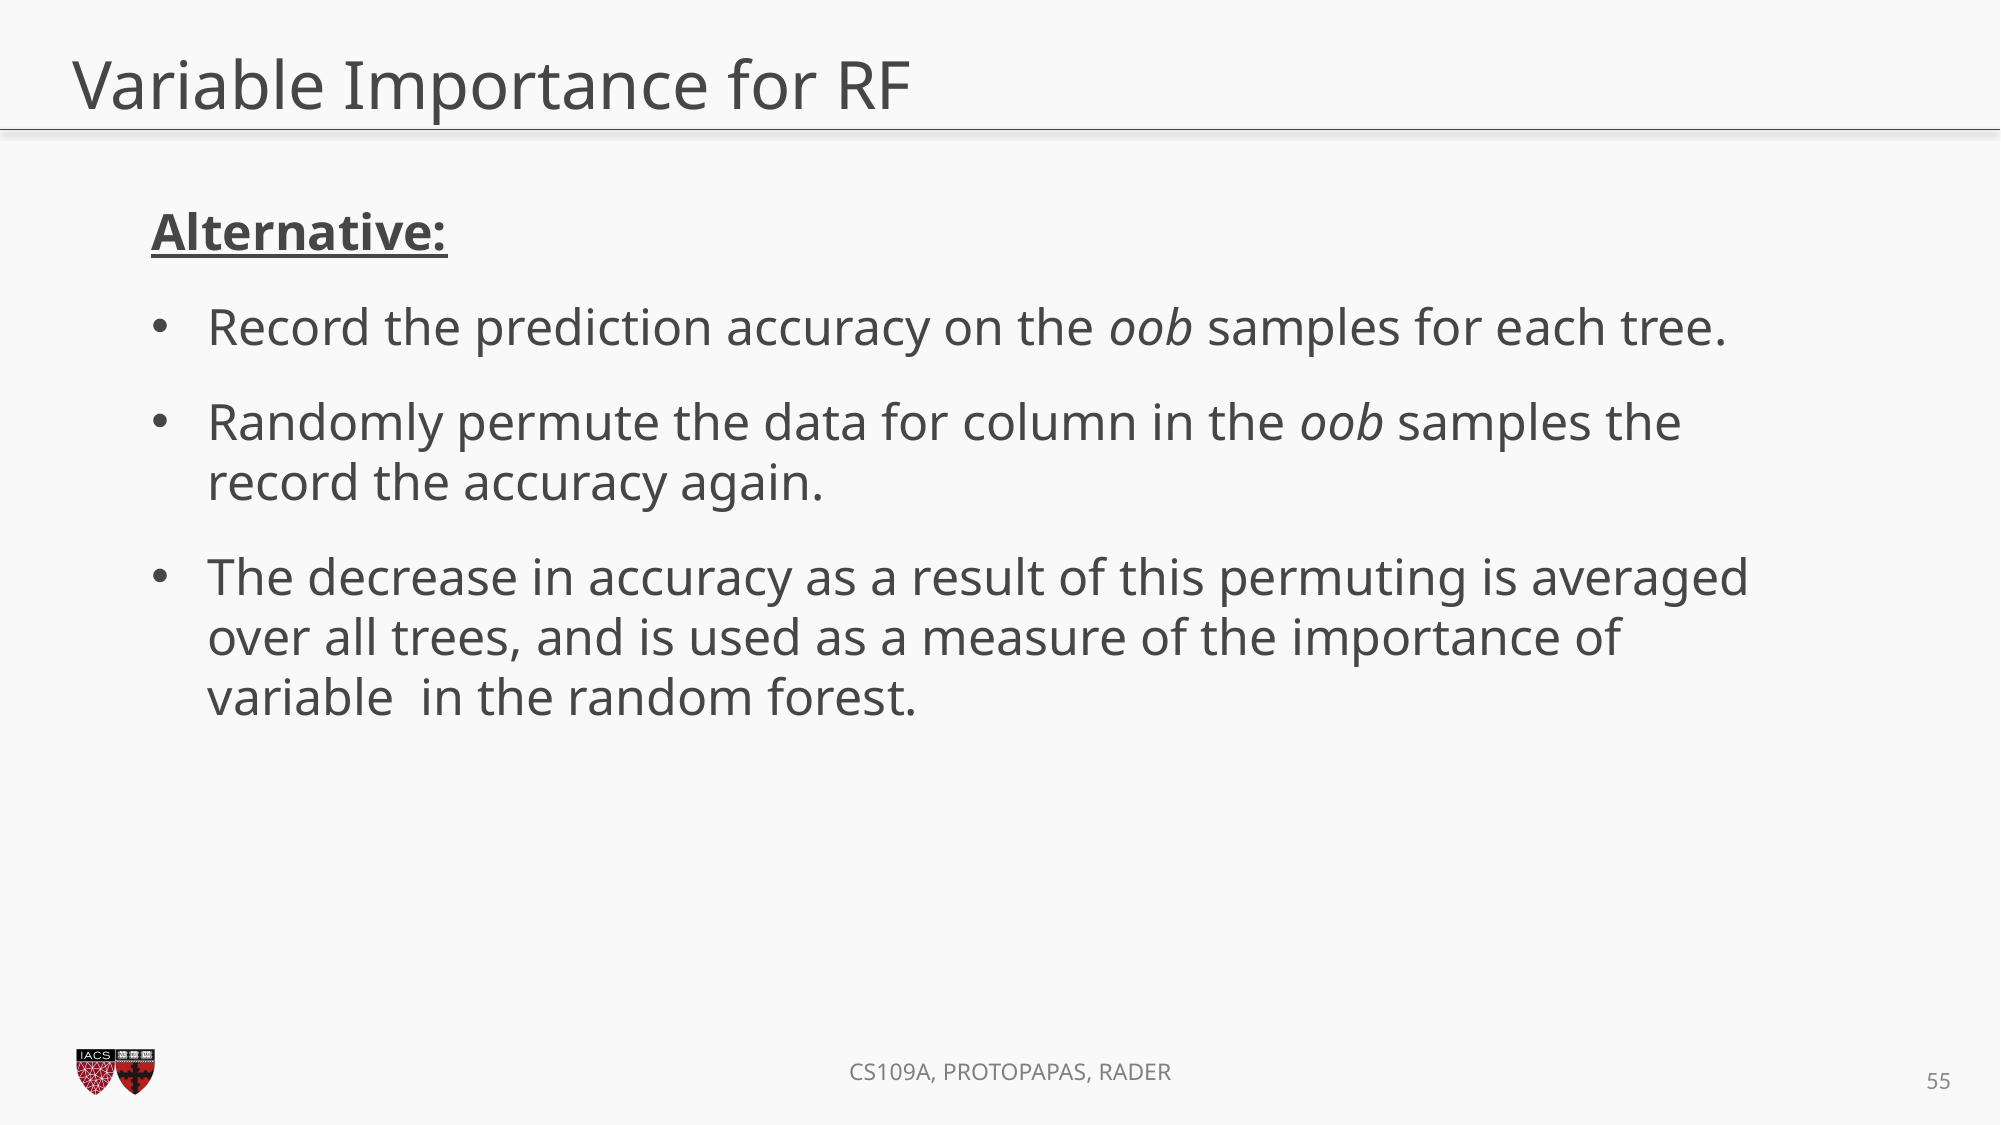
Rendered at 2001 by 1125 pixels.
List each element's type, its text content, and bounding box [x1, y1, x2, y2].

picture [75, 1049, 155, 1095]
title Variable Importance for RF [57, 35, 1943, 162]
slide_number 55 [1500, 1050, 1967, 1110]
